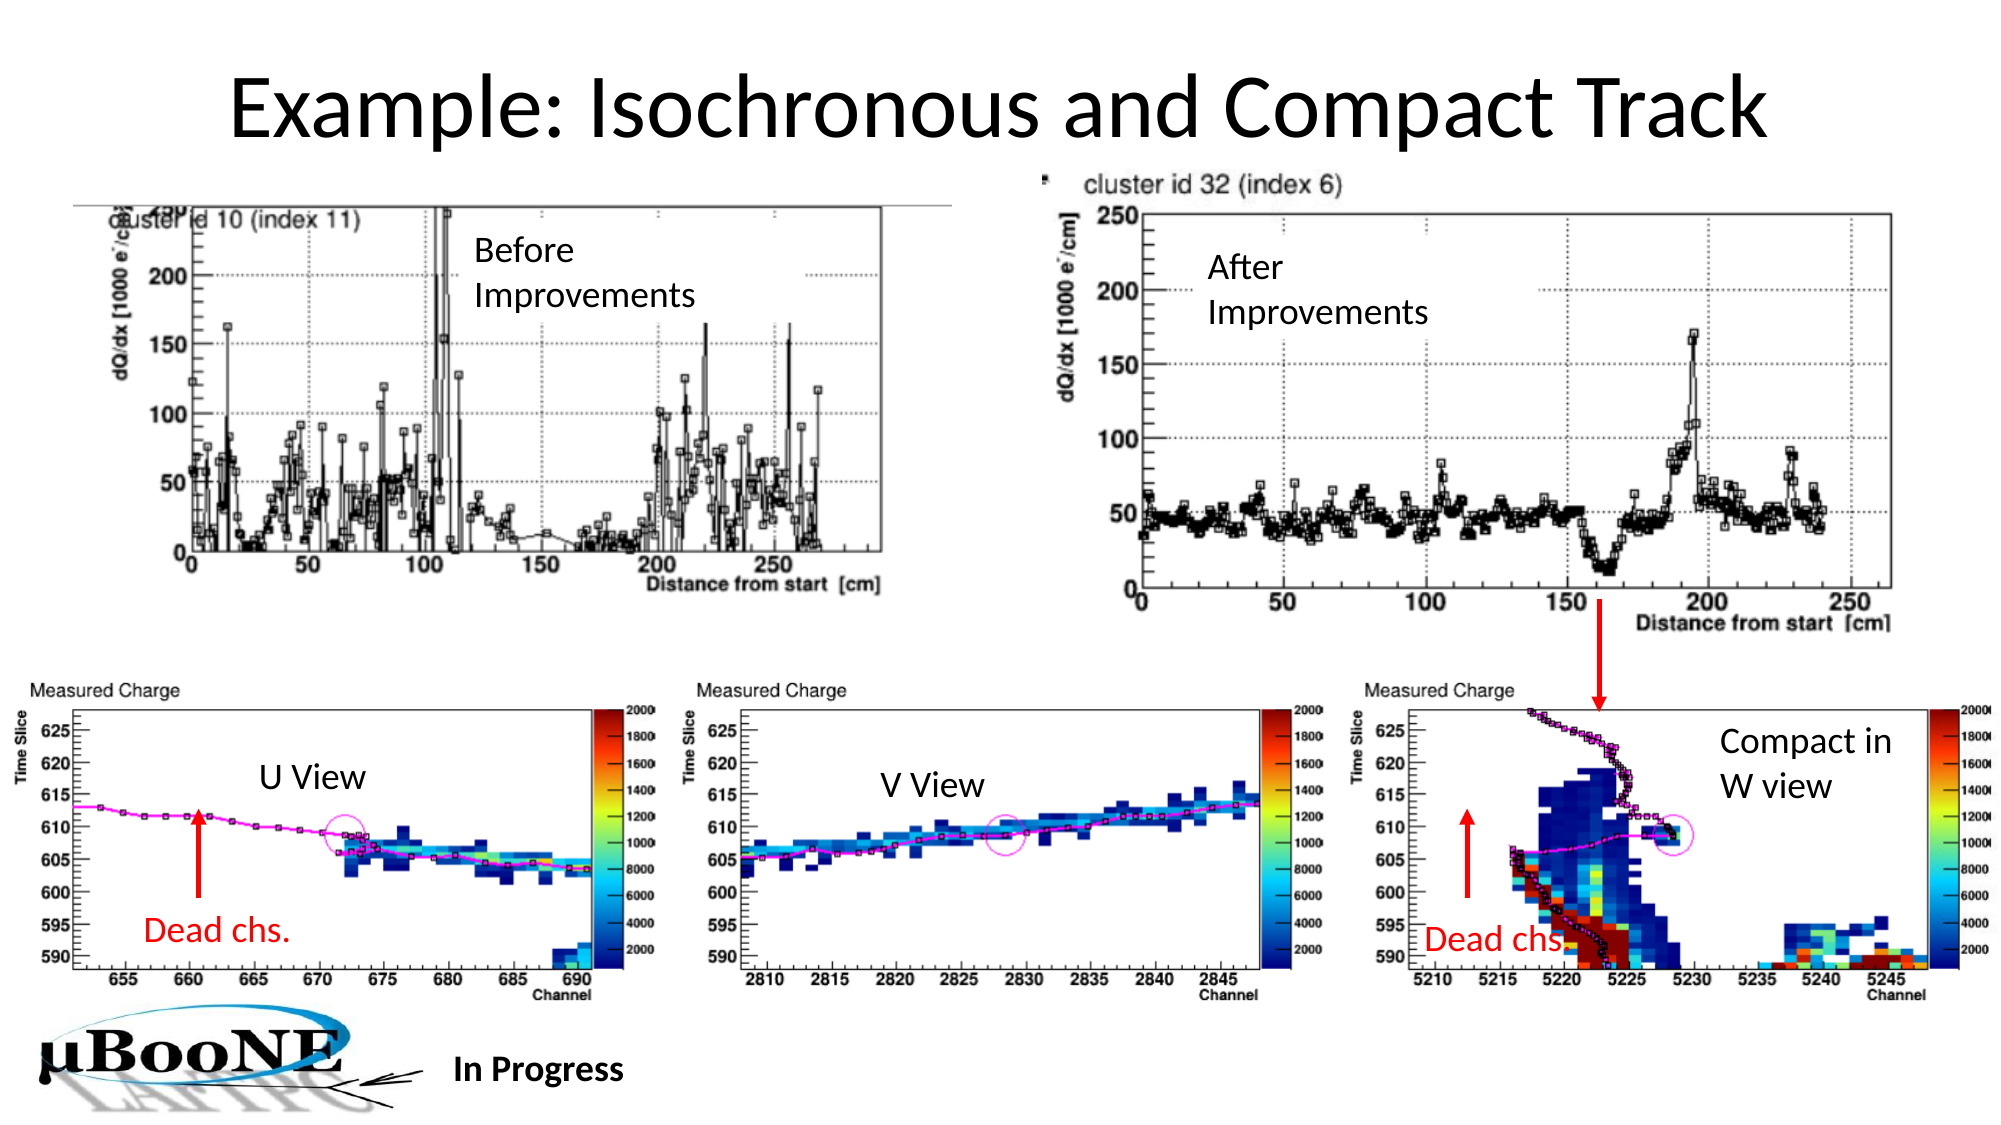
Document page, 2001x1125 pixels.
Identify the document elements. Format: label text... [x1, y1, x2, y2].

picture [73, 166, 953, 600]
picture [0, 676, 2000, 1125]
picture [1042, 168, 1927, 653]
title Example: Isochronous and Compact Track [99, 7, 1900, 195]
text_box In Progress [442, 1036, 640, 1097]
